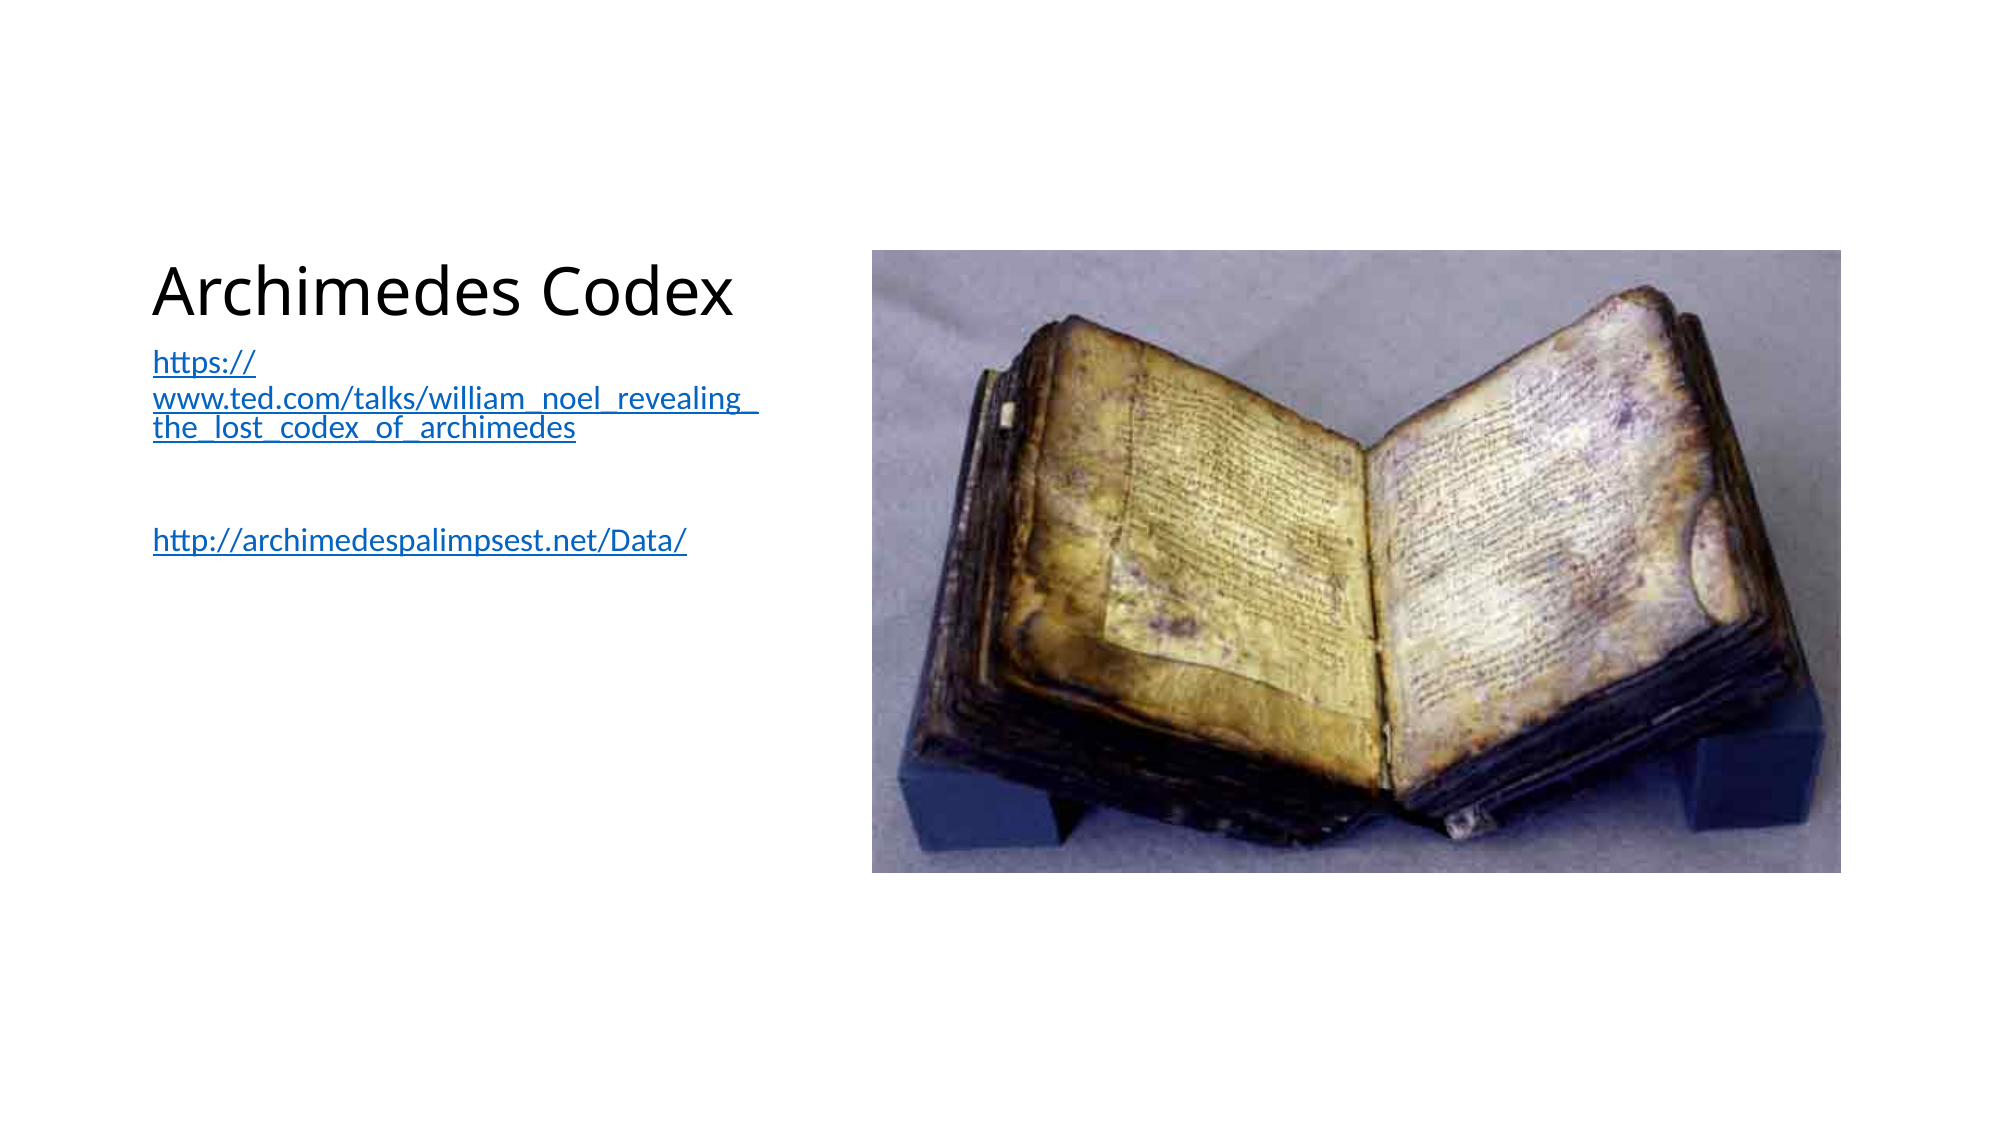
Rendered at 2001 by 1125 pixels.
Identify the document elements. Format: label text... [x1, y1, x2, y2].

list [872, 250, 1841, 873]
list https://www.ted.com/talks/william_noel_revealing_the_lost_codex_of_archimedes http://archimedespalimpsest.net/Data/ [137, 337, 783, 963]
title Archimedes Codex [137, 75, 783, 337]
